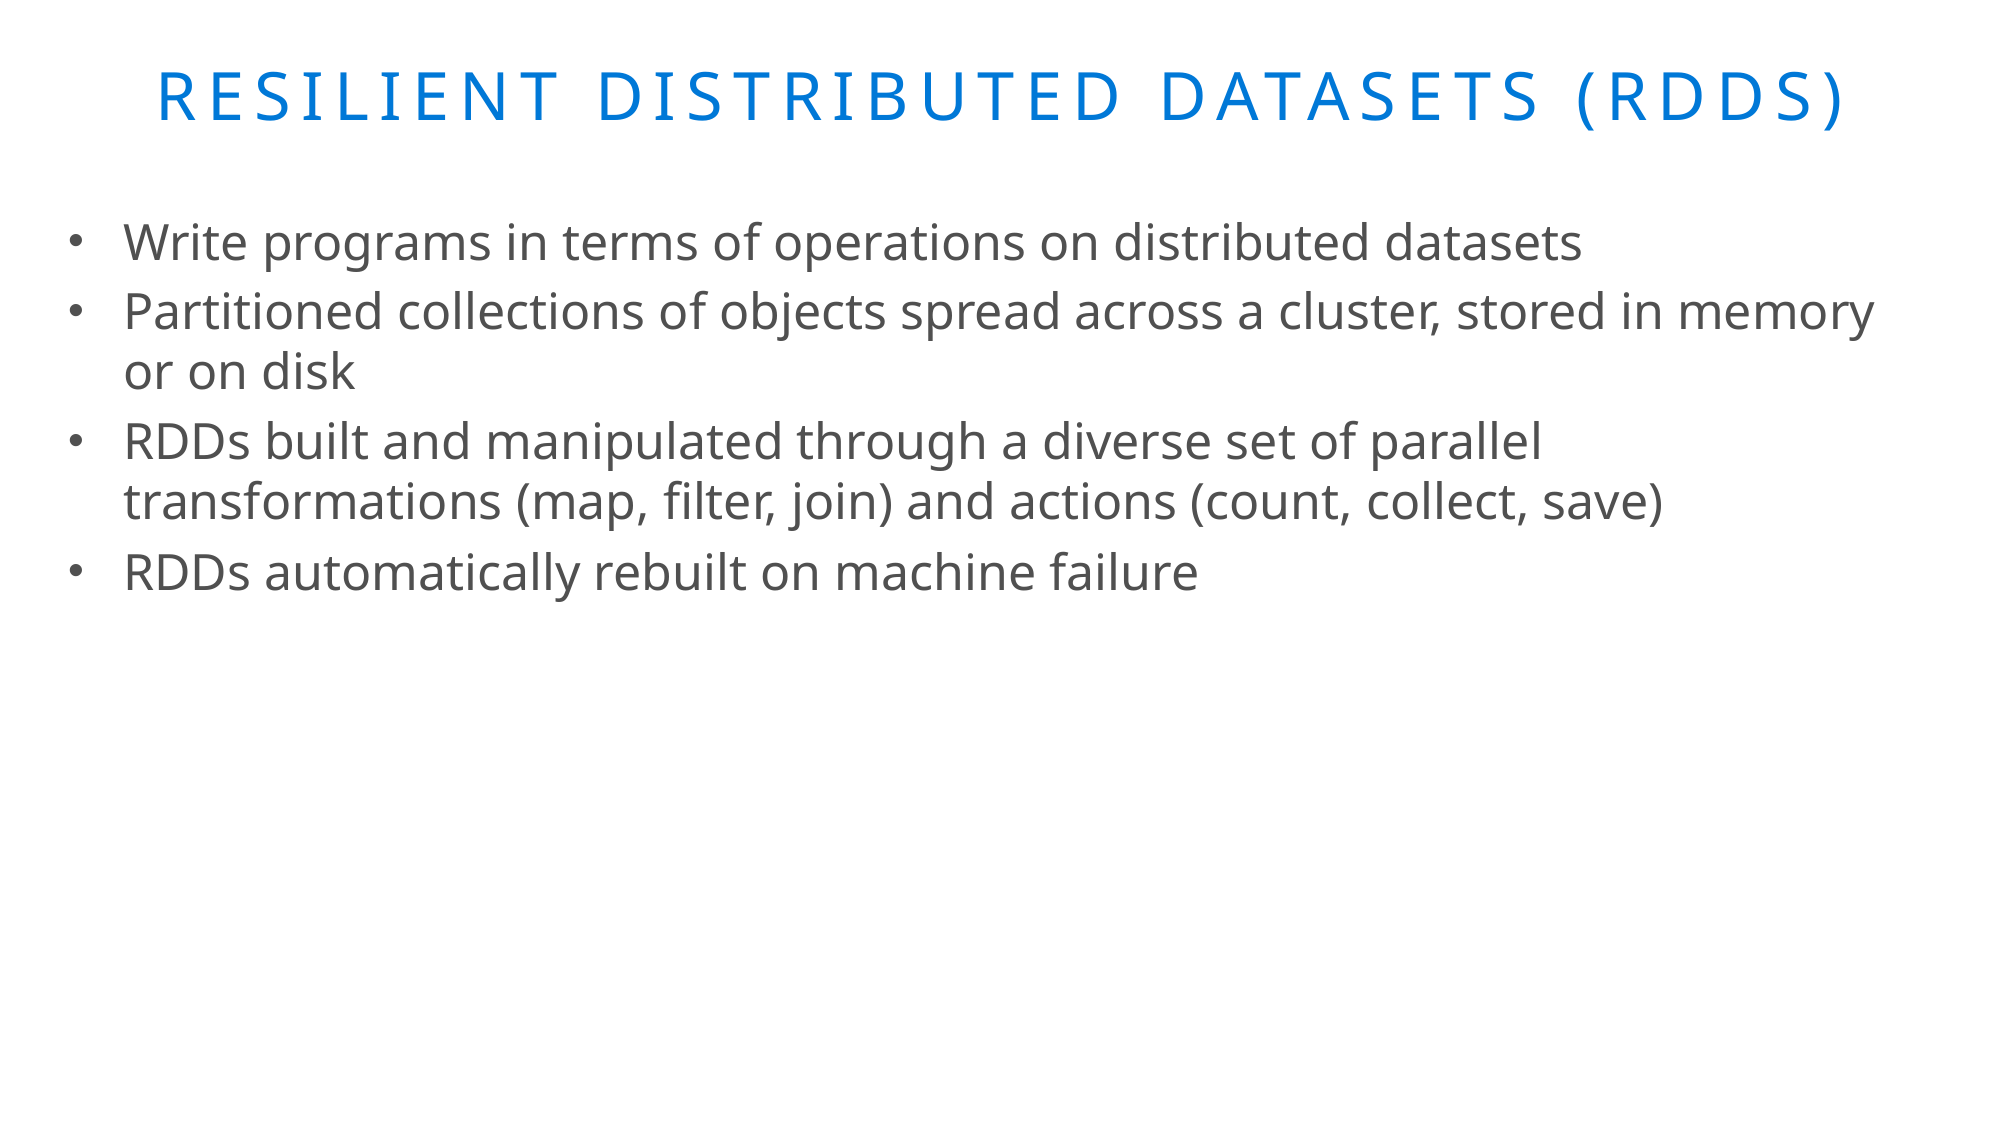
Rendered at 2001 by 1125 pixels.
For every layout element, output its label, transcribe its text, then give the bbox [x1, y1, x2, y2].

title Resilient Distributed Datasets (RDDs) [44, 47, 1957, 196]
list Write programs in terms of operations on distributed datasets Partitioned collections of objects spread across a cluster, stored in memory or on disk RDDs built and manipulated through a diverse set of parallel transformations (map, filter, join) and actions (count, collect, save) RDDs automatically rebuilt on machine failure [44, 195, 1956, 565]
